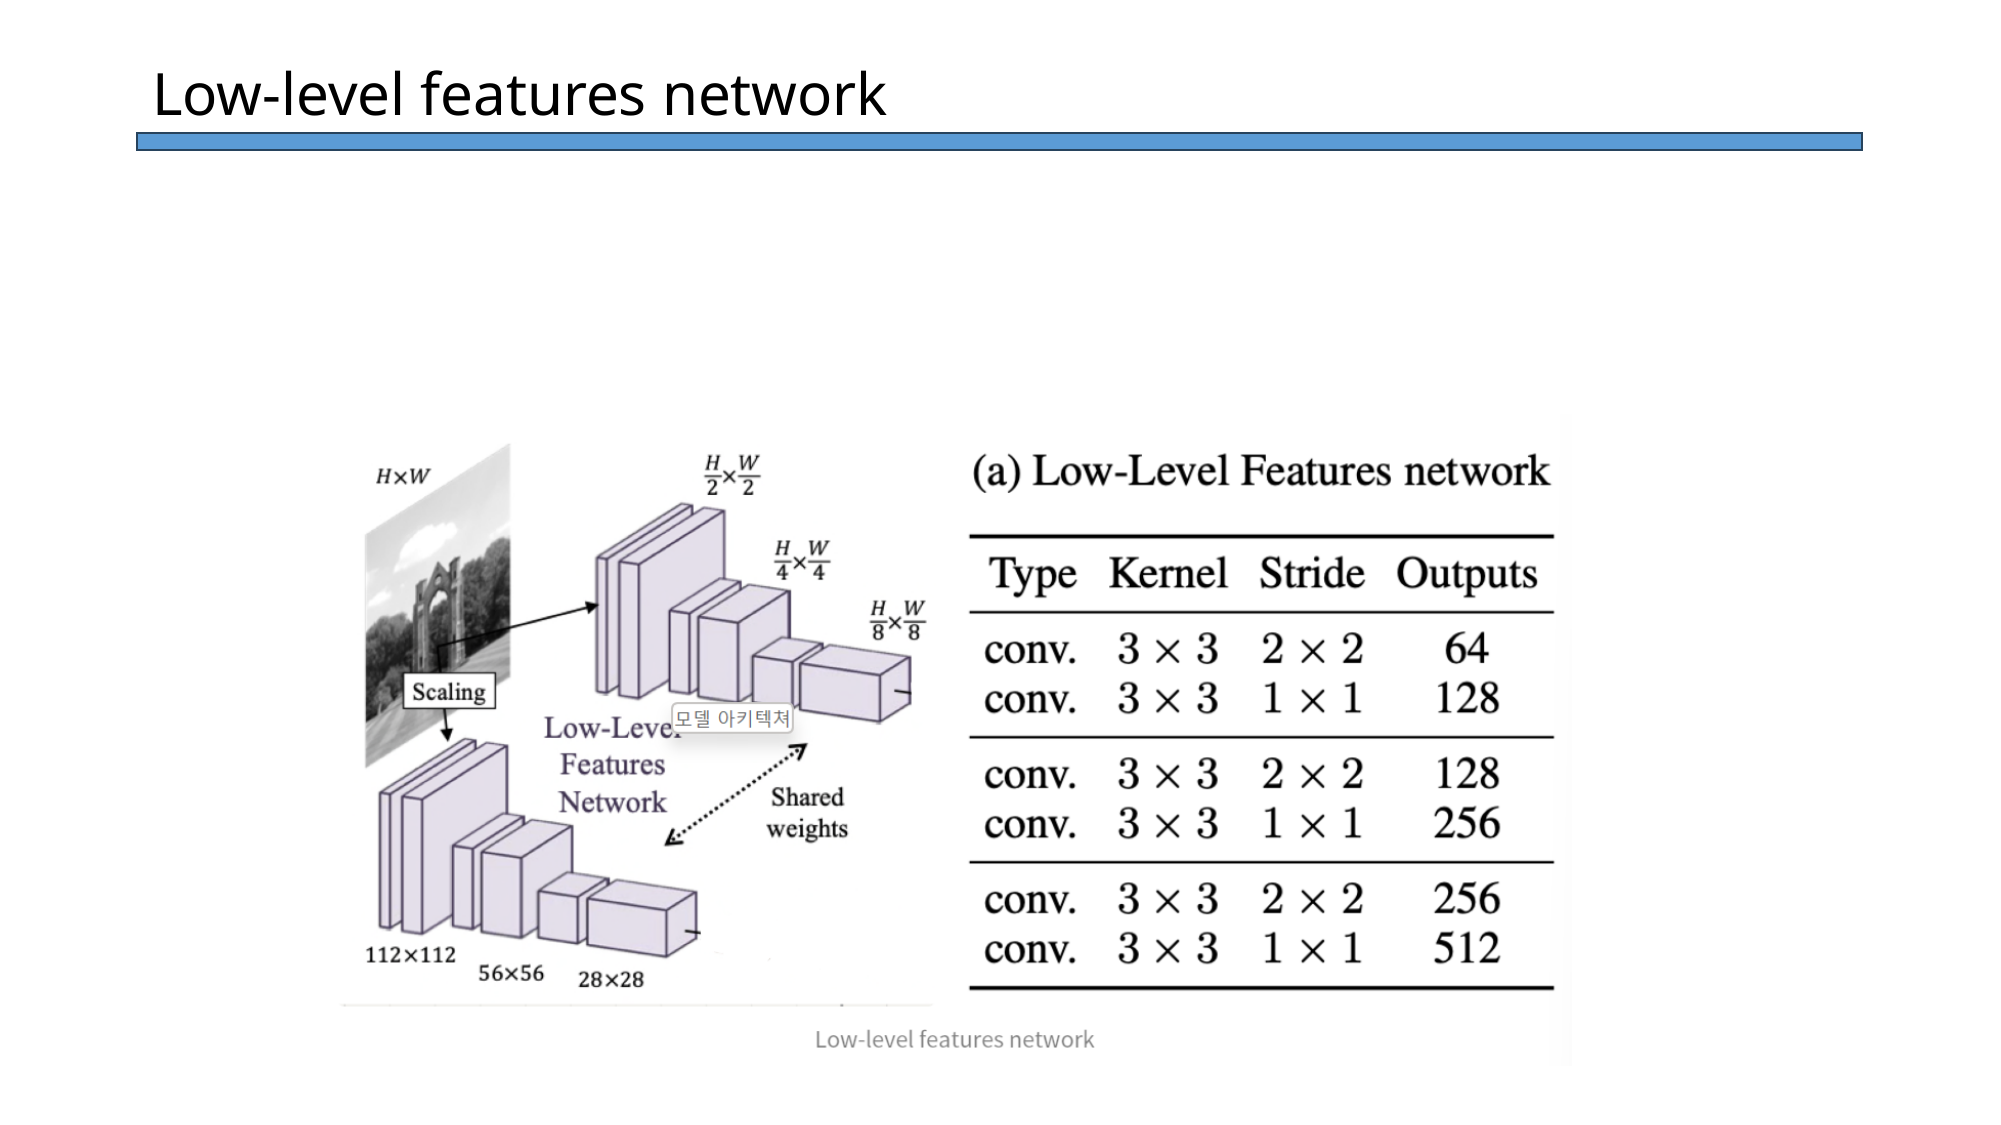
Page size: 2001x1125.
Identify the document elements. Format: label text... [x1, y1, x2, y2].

picture [325, 414, 1572, 1066]
title Low-level features network [137, 59, 1863, 134]
